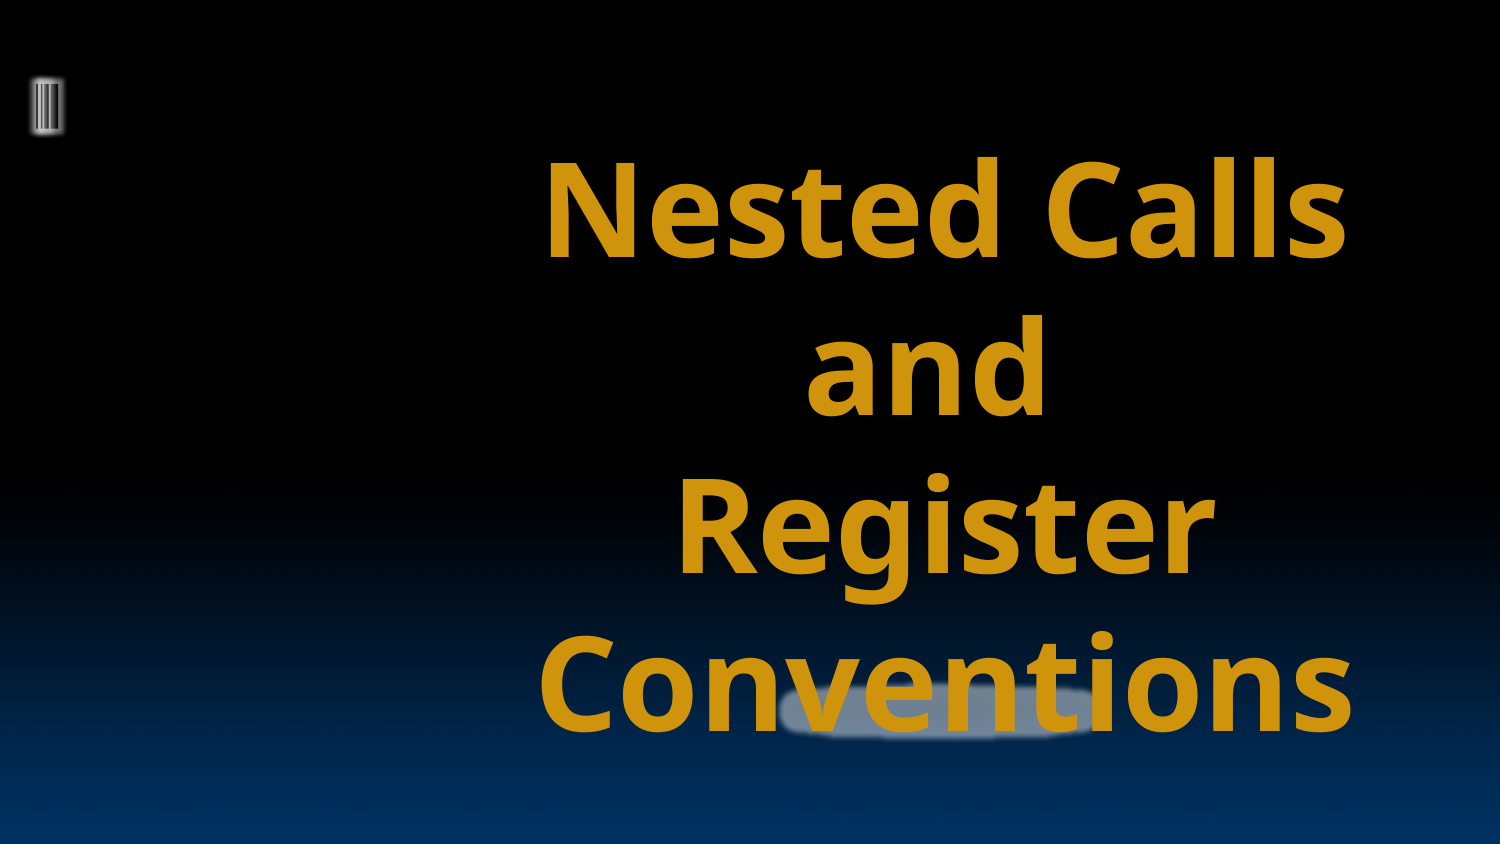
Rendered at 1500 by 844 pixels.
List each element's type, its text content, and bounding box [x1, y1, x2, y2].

picture [0, 0, 1500, 844]
subtitle Nested Calls and Register Conventions [462, 348, 1426, 535]
